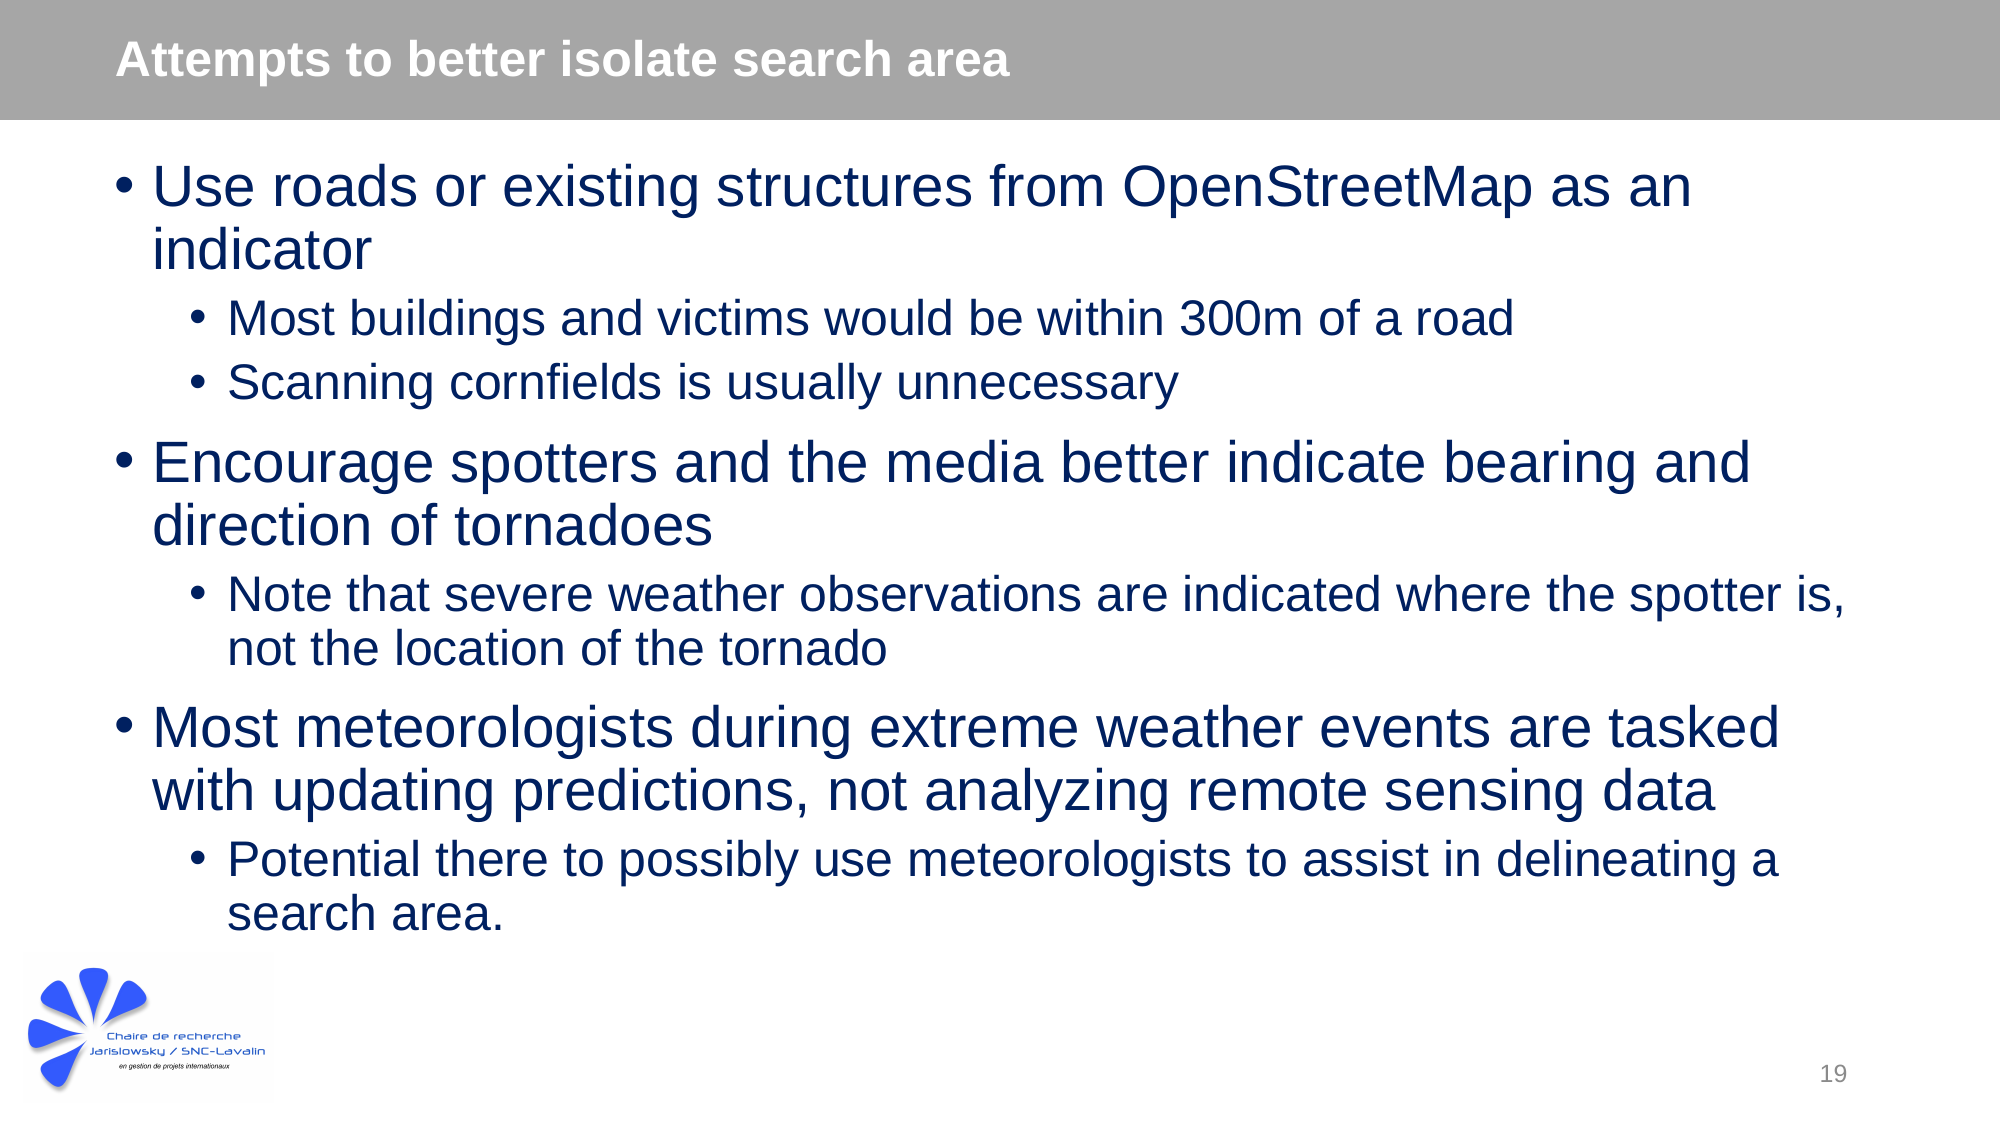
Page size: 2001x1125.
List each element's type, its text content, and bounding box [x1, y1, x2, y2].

picture [23, 952, 274, 1103]
list Use roads or existing structures from OpenStreetMap as an indicator Most buildings and victims would be within 300m of a road Scanning cornfields is usually unnecessary Encourage spotters and the media better indicate bearing and direction of tornadoes Note that severe weather observations are indicated where the spotter is, not the location of the tornado Most meteorologists during extreme weather events are tasked with updating predictions, not analyzing remote sensing data Potential there to possibly use meteorologists to assist in delineating a search area. [99, 148, 1900, 1014]
title Attempts to better isolate search area [99, 0, 1900, 120]
slide_number 19 [1412, 1042, 1863, 1103]
